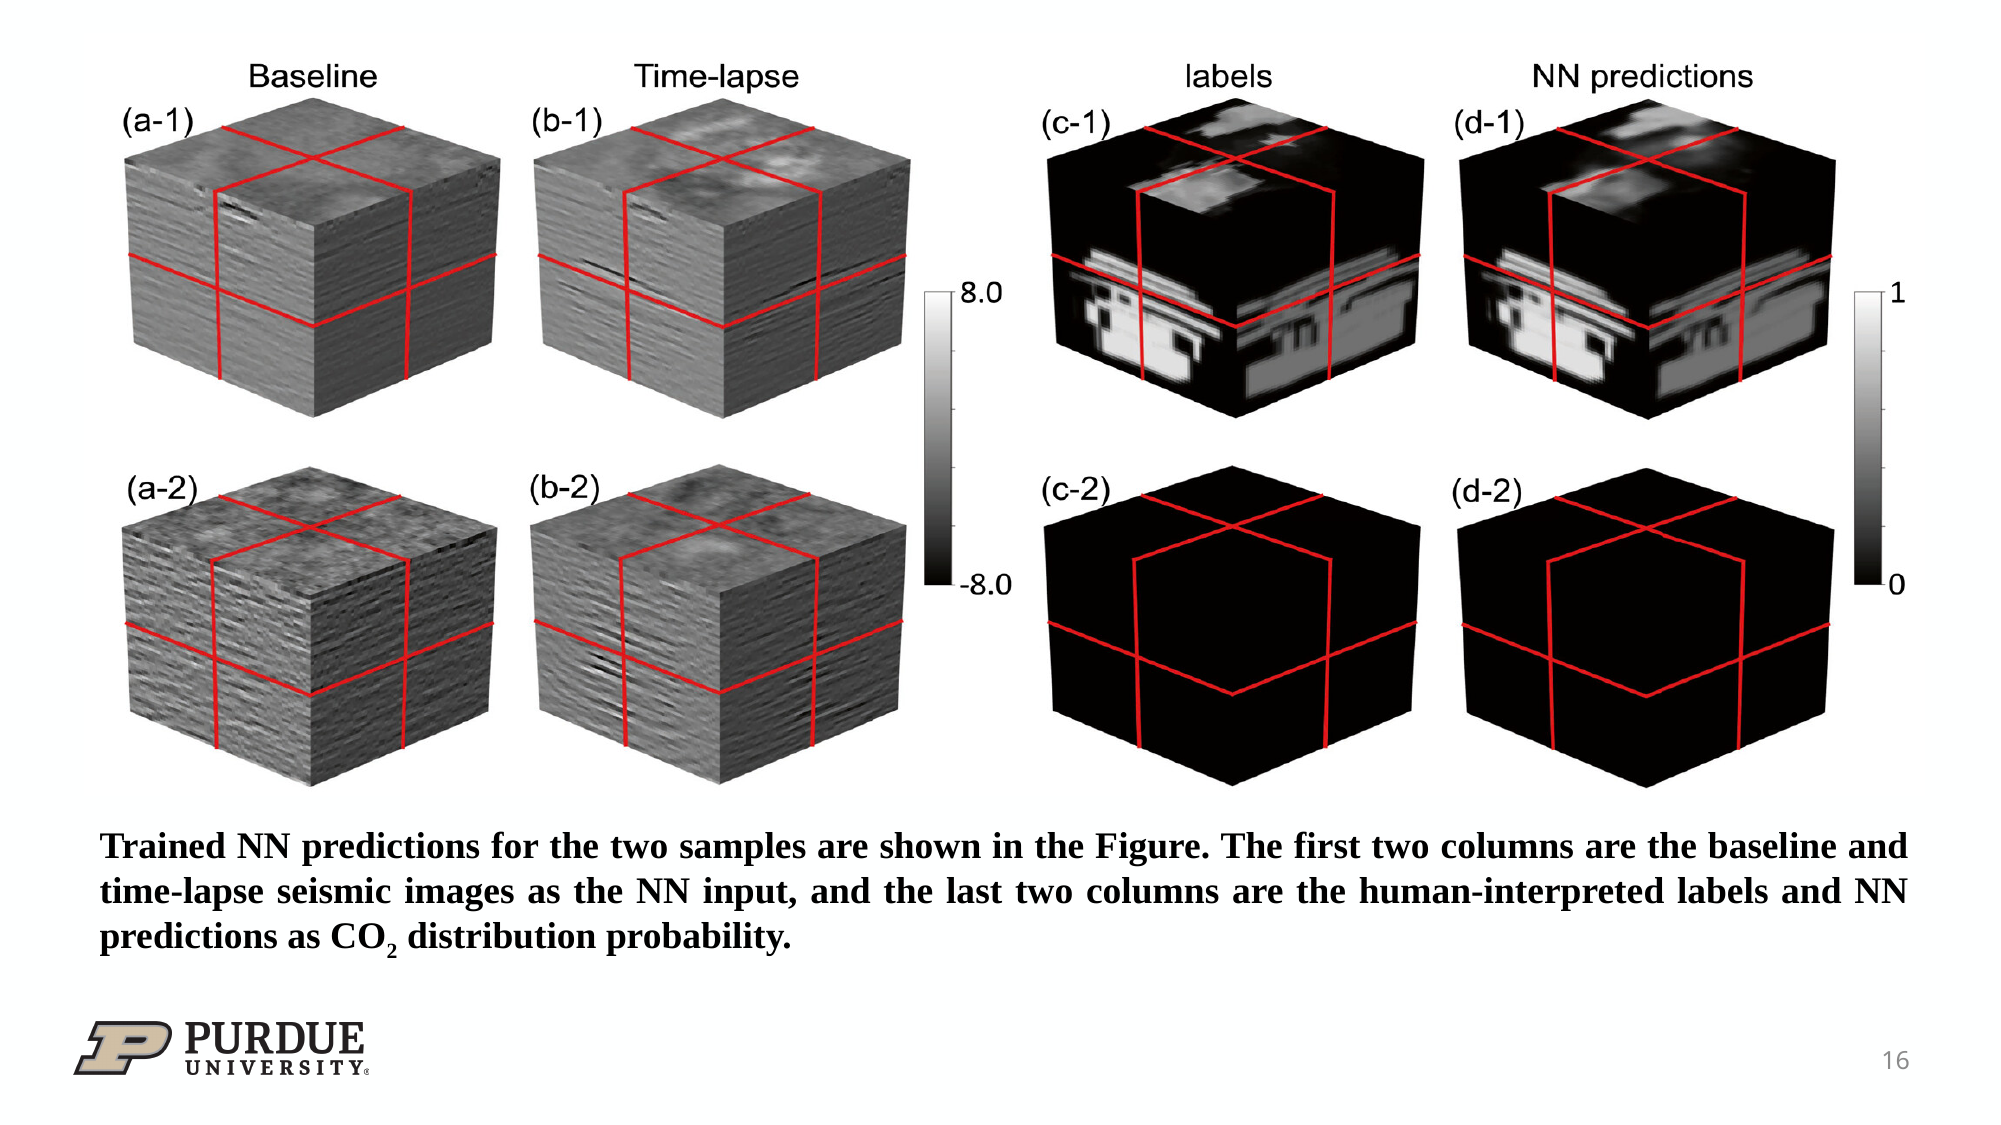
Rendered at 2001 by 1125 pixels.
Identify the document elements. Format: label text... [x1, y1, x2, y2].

text_box Trained NN predictions for the two samples are shown in the Figure. The first two columns are the baseline and time-lapse seismic images as the NN input, and the last two columns are the human-interpreted labels and NN predictions as CO2 distribution probability. [84, 813, 1925, 970]
picture [84, 33, 1925, 796]
slide_number 16 [1744, 1031, 1925, 1092]
